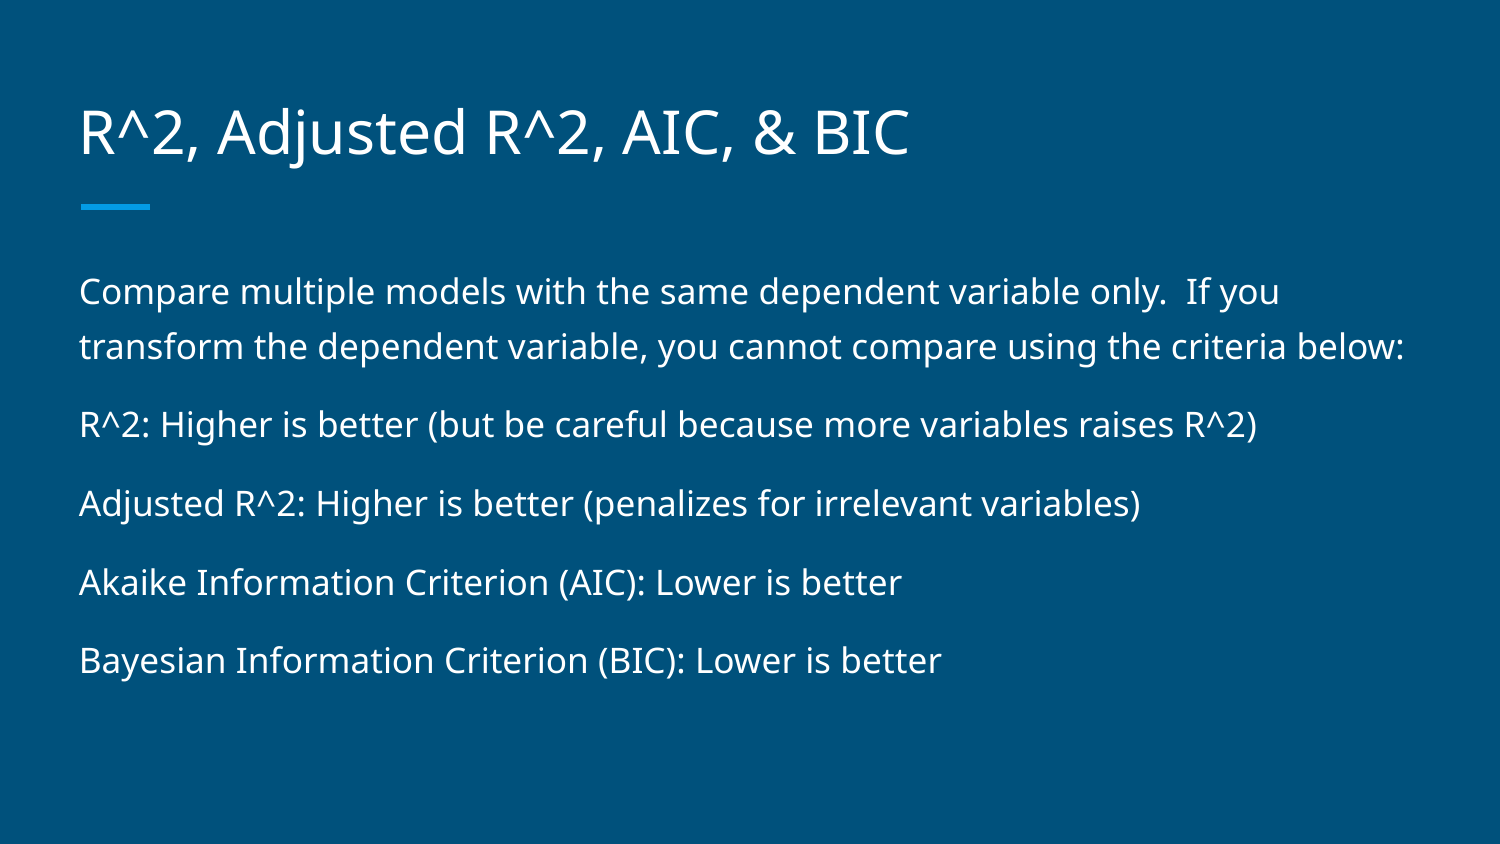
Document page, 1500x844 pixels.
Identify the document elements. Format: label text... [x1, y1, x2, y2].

list Compare multiple models with the same dependent variable only. If you transform the dependent variable, you cannot compare using the criteria below: R^2: Higher is better (but be careful because more variables raises R^2) Adjusted R^2: Higher is better (penalizes for irrelevant variables) Akaike Information Criterion (AIC): Lower is better Bayesian Information Criterion (BIC): Lower is better [63, 244, 1437, 750]
title R^2, Adjusted R^2, AIC, & BIC [63, 75, 1437, 188]
